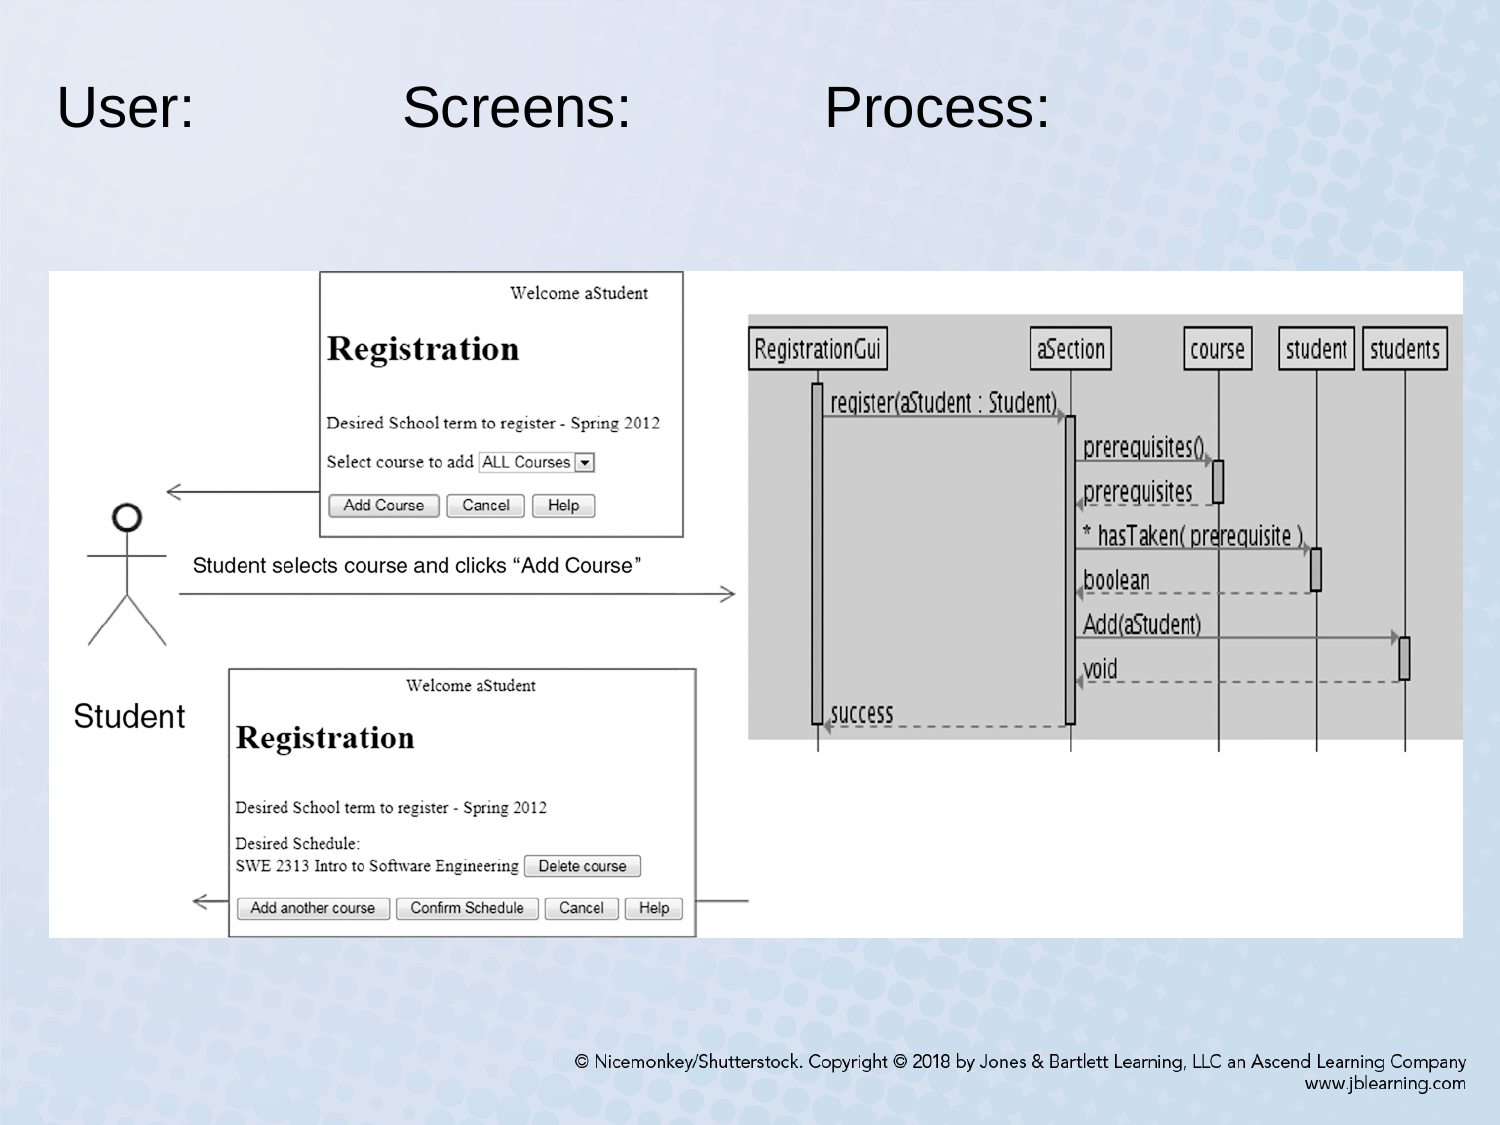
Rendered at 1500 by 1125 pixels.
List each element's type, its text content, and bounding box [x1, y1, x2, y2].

title User: Screens: Process: [12, 45, 1113, 233]
picture [0, 0, 1500, 1125]
